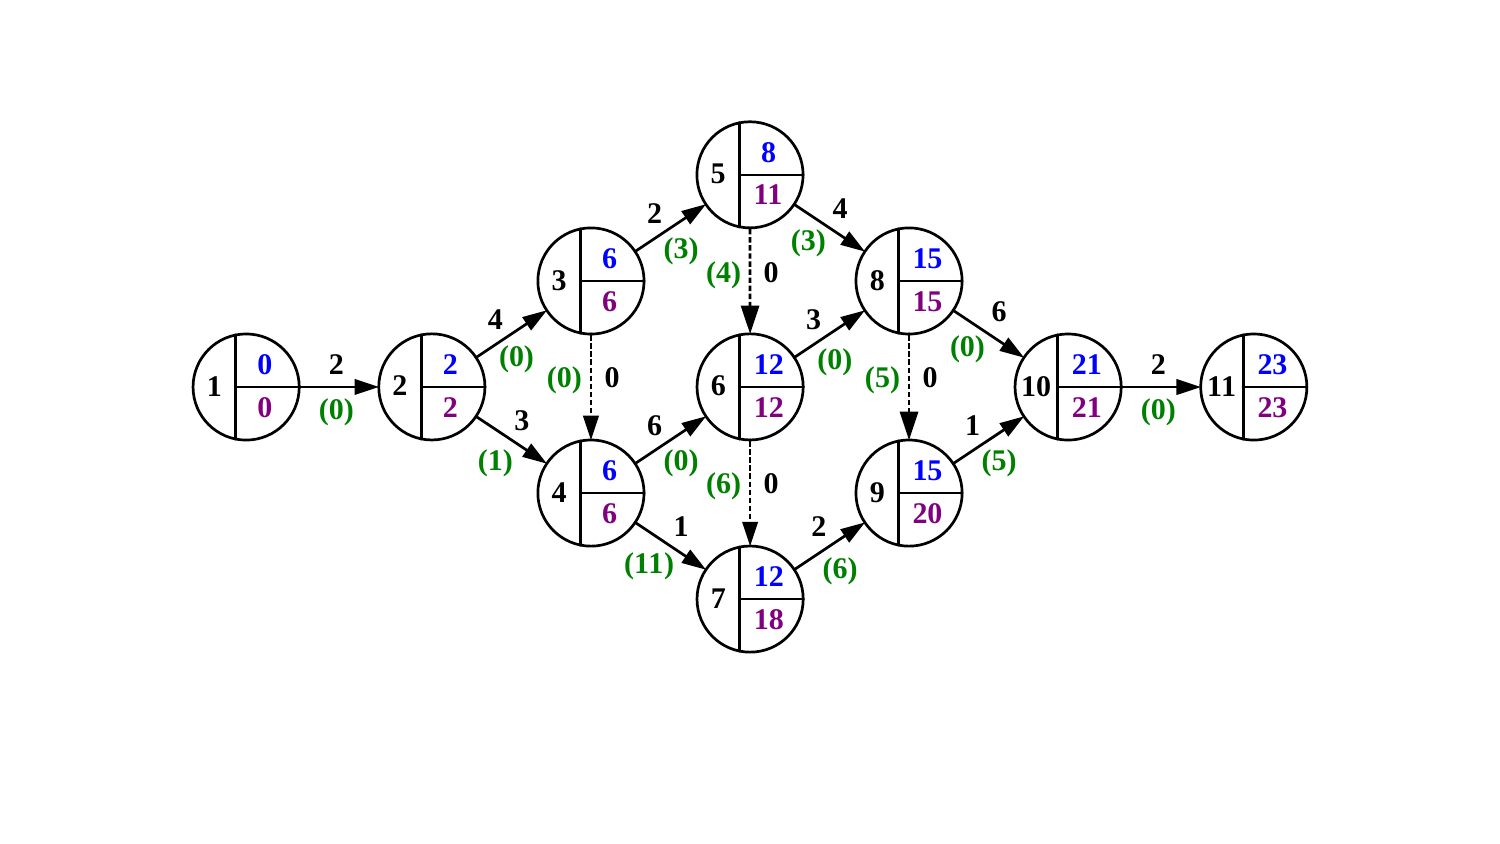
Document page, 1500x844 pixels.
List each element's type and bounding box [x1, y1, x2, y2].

text_box [187, 115, 1313, 659]
